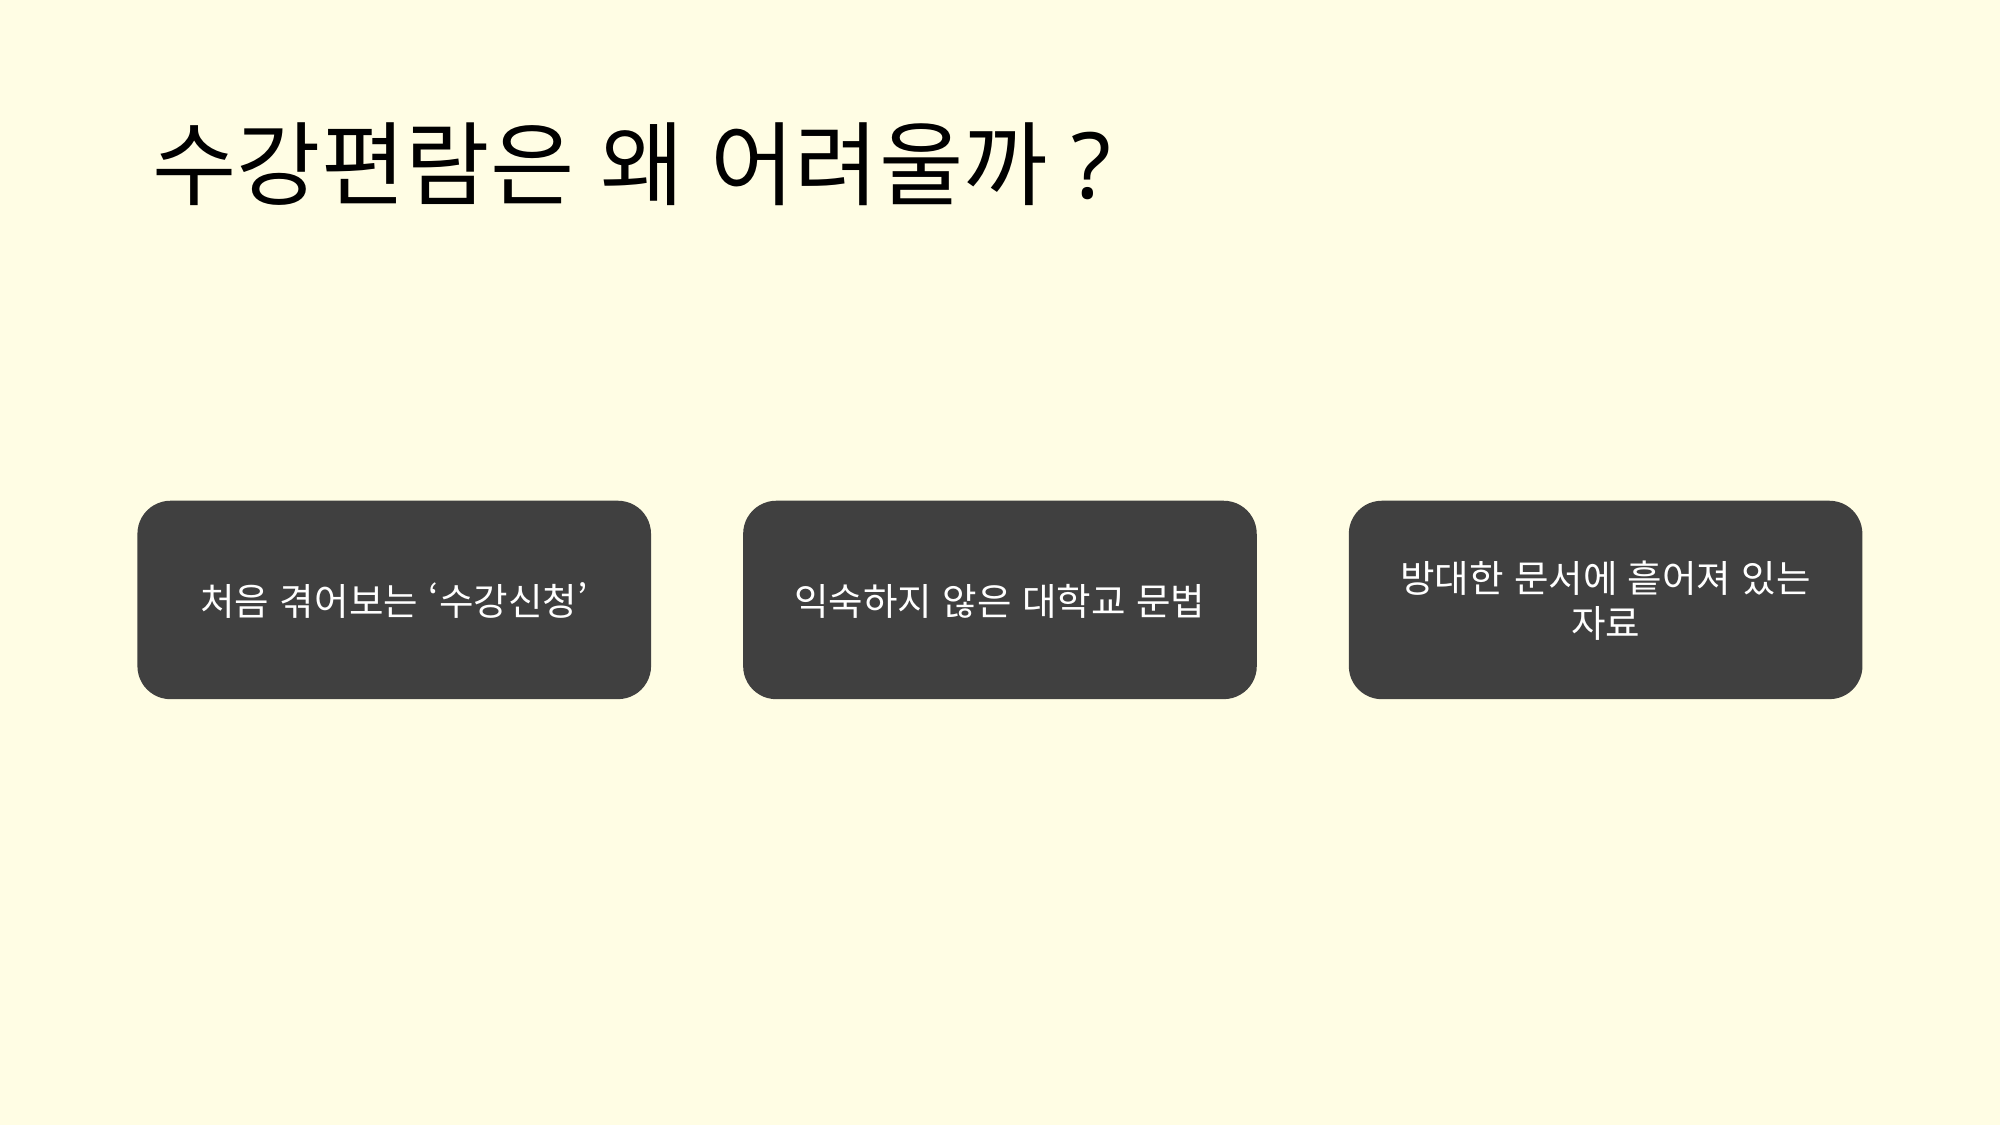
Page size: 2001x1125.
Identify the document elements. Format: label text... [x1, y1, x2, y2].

text_box 방대한 문서에 흩어져 있는 자료 [1347, 499, 1865, 701]
text_box 처음 겪어보는 ‘수강신청’ [135, 499, 653, 701]
title 수강편람은 왜 어려울까? [137, 59, 1863, 278]
text_box 익숙하지 않은 대학교 문법 [741, 499, 1259, 701]
